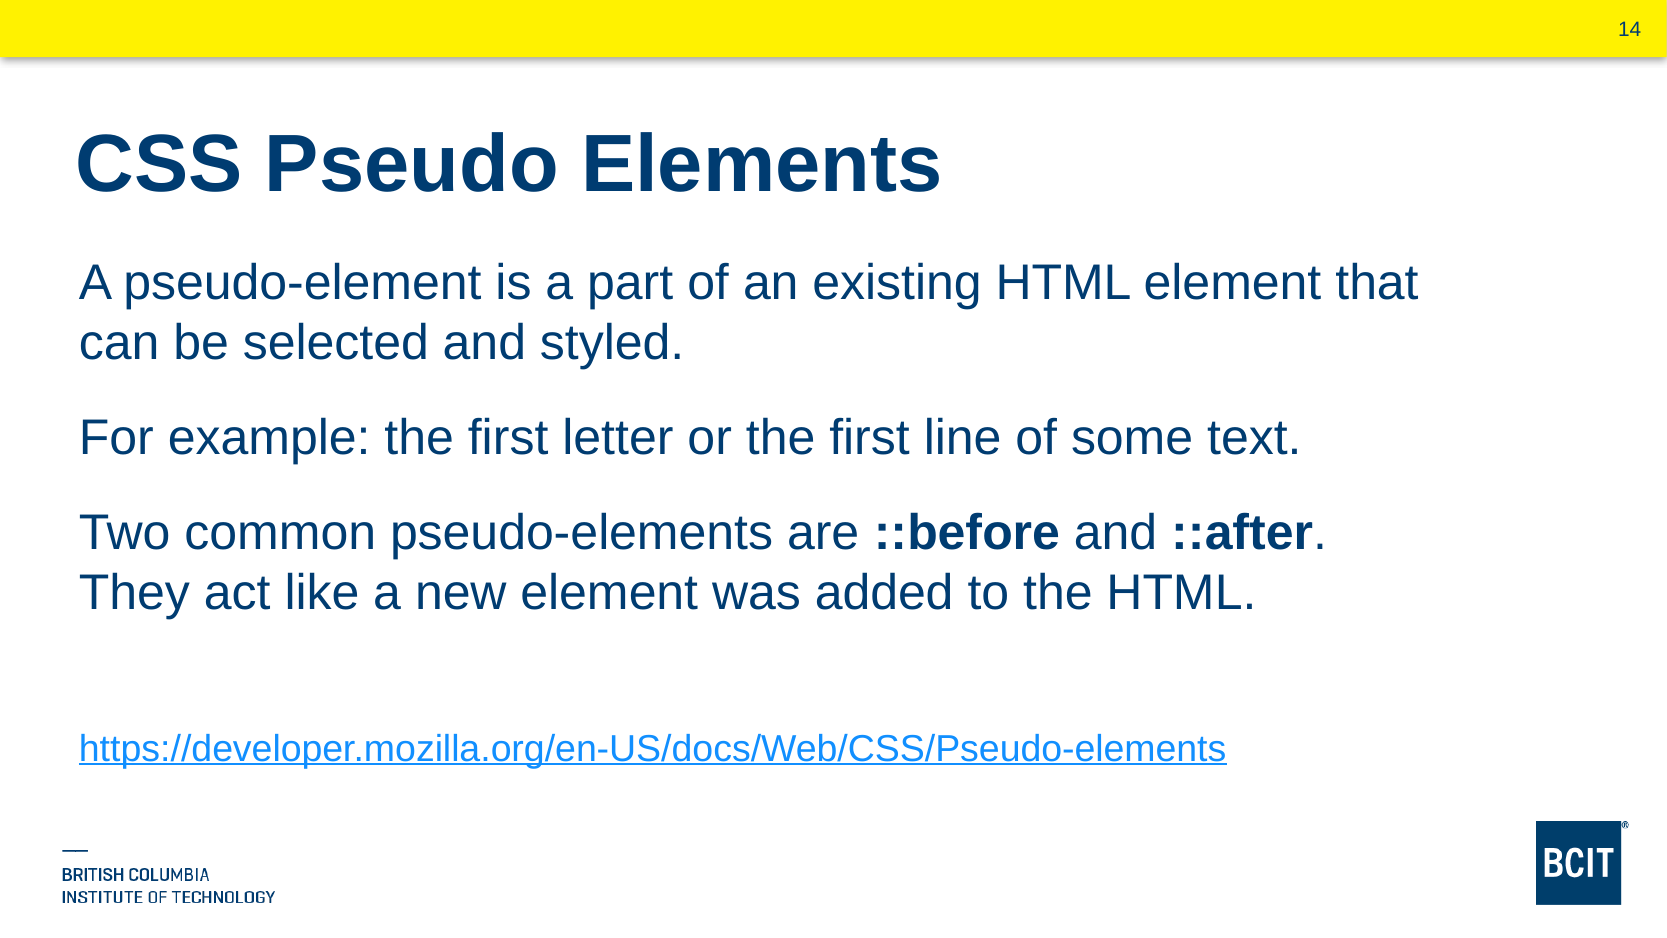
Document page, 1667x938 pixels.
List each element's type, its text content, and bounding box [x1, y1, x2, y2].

title CSS Pseudo Elements [60, 103, 1449, 210]
list A pseudo-element is a part of an existing HTML element that can be selected and styled. For example: the first letter or the first line of some text. Two common pseudo-elements are ::before and ::after. They act like a new element was added to the HTML. https://developer.mozilla.org/en-US/docs/Web/CSS/Pseudo-elements [64, 242, 1449, 801]
picture [1536, 821, 1629, 905]
picture [62, 850, 275, 903]
